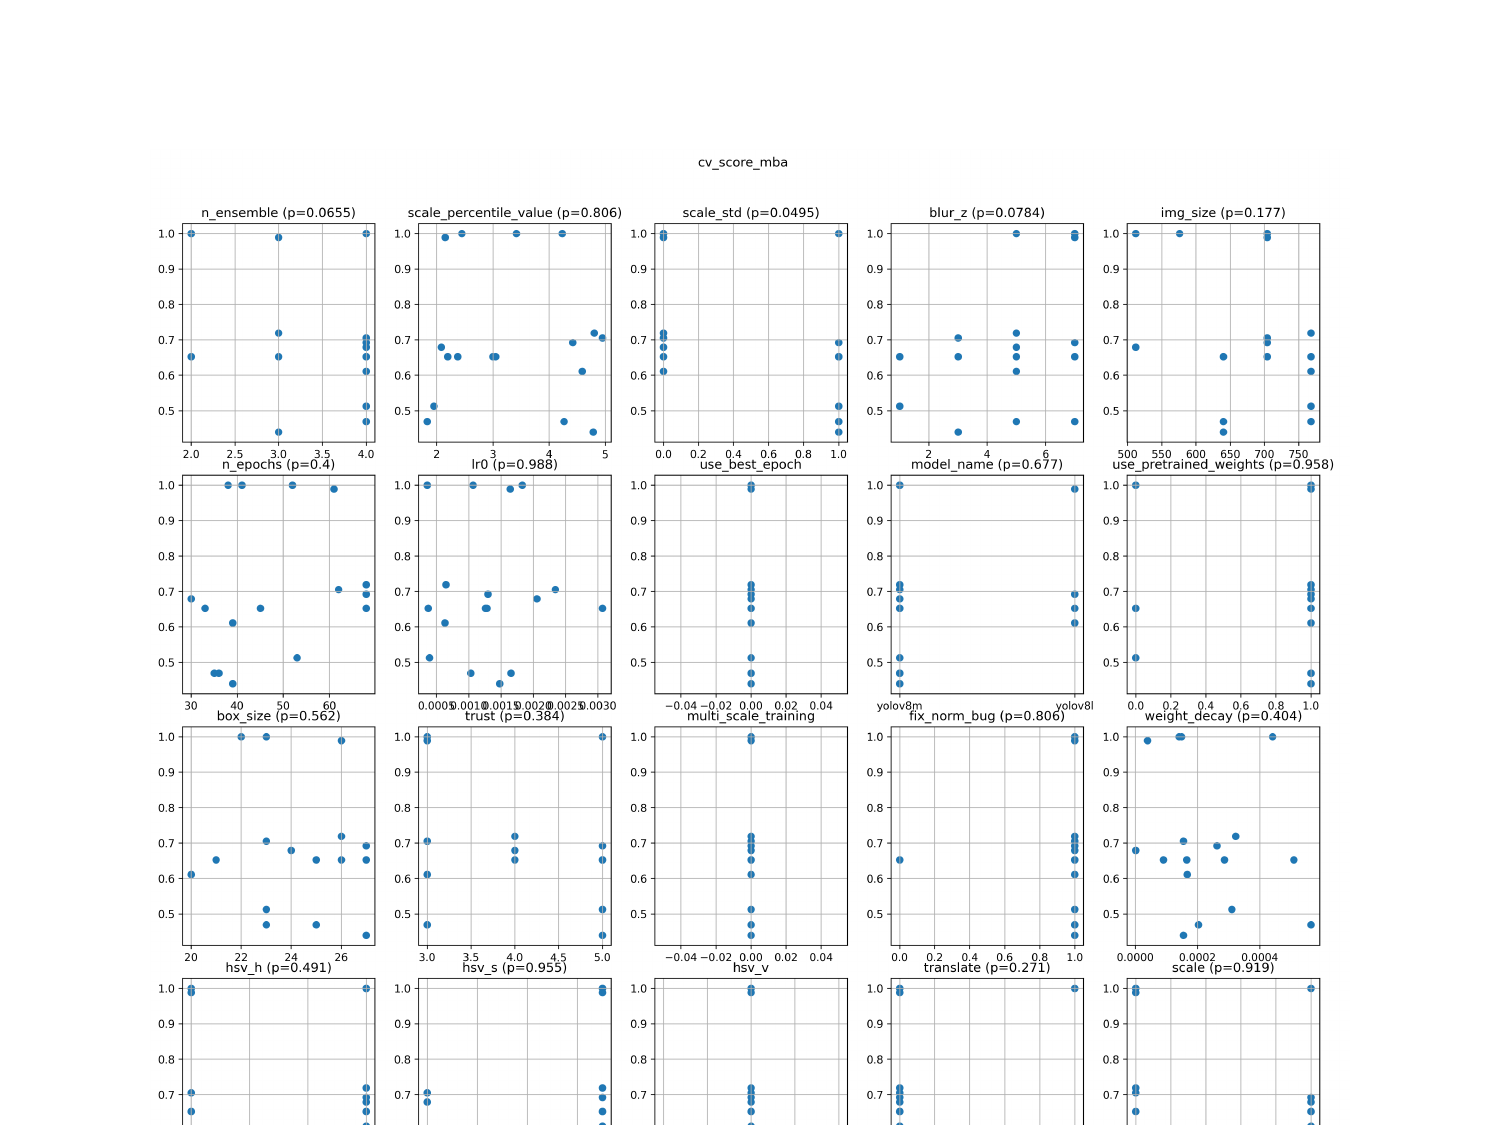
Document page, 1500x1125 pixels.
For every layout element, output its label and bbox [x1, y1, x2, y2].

picture [149, 149, 1351, 1125]
